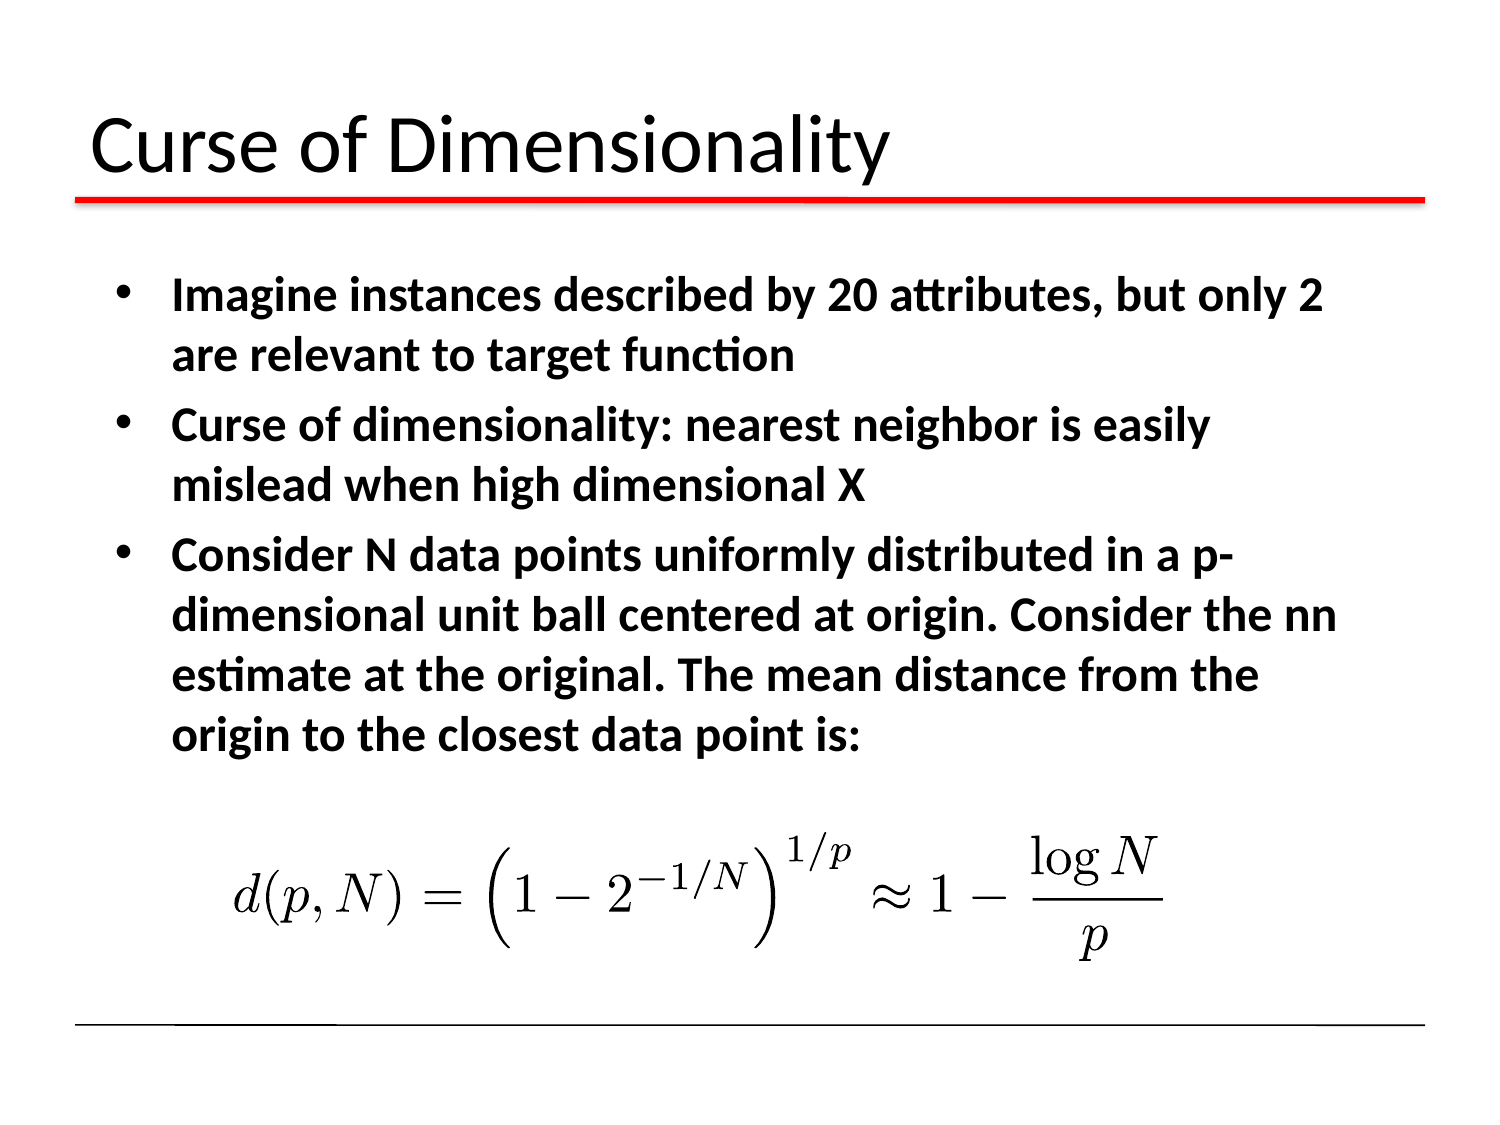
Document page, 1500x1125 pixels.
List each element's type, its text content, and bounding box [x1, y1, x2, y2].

list Imagine instances described by 20 attributes, but only 2 are relevant to target function Curse of dimensionality: nearest neighbor is easily mislead when high dimensional X Consider N data points uniformly distributed in a p-dimensional unit ball centered at origin. Consider the nn estimate at the original. The mean distance from the origin to the closest data point is: [99, 253, 1400, 997]
title Curse of Dimensionality [75, 45, 1425, 233]
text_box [234, 831, 1164, 962]
